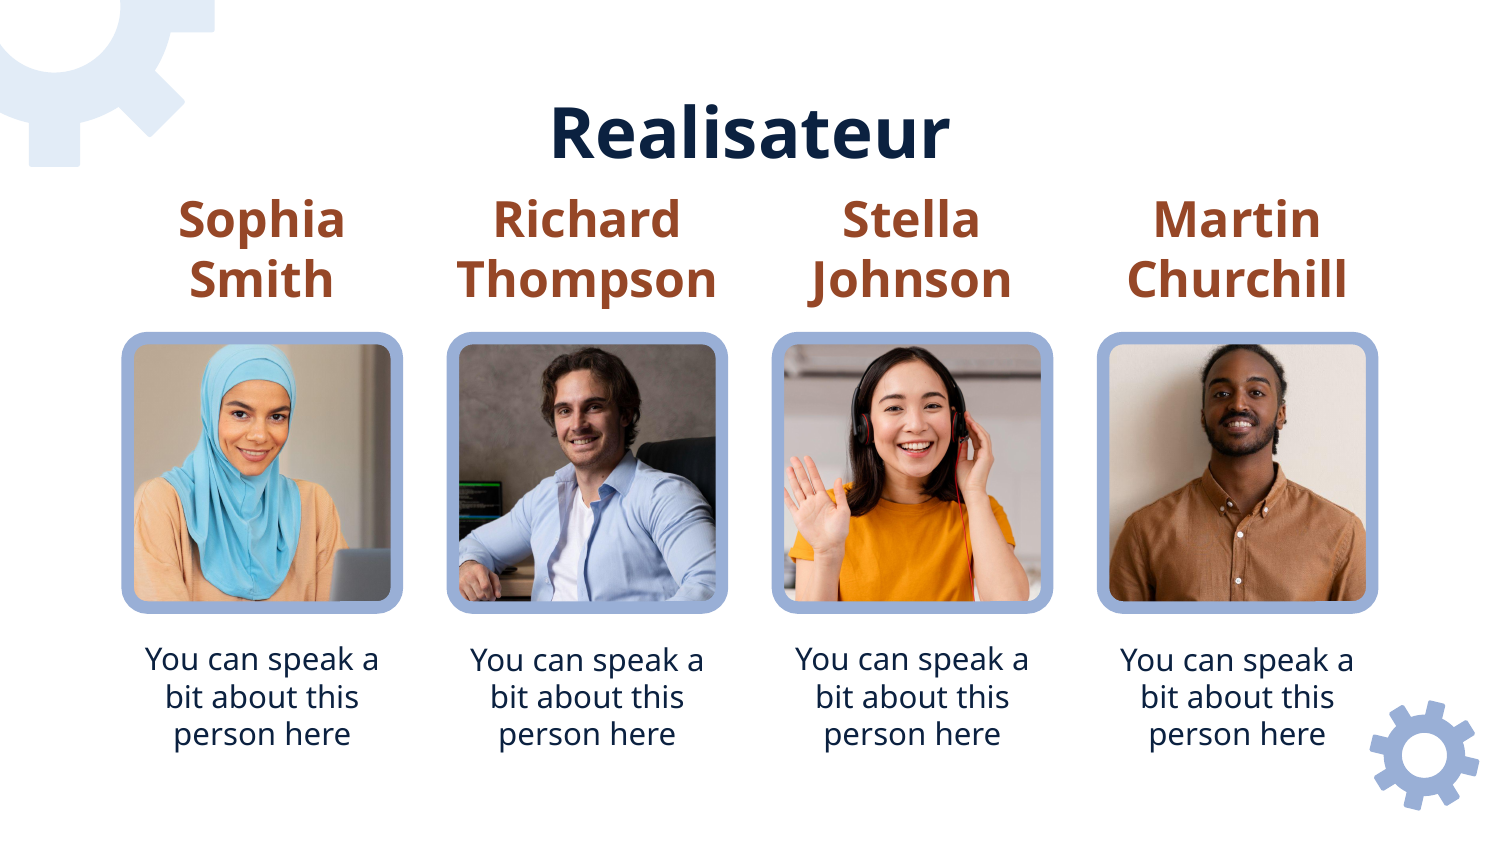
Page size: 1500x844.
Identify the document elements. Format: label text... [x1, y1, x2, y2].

title Stella Johnson [766, 198, 1059, 296]
picture [1102, 337, 1373, 608]
subtitle You can speak a bit about this person here [441, 636, 734, 756]
title Sophia Smith [116, 198, 409, 296]
title Richard Thompson [441, 198, 734, 296]
picture [127, 337, 398, 608]
picture [452, 337, 723, 608]
picture [777, 337, 1048, 608]
title Martin Churchill [1091, 198, 1384, 296]
subtitle You can speak a bit about this person here [116, 636, 409, 756]
subtitle You can speak a bit about this person here [766, 636, 1059, 756]
subtitle You can speak a bit about this person here [1091, 636, 1384, 756]
title Realisateur [116, 72, 1384, 167]
